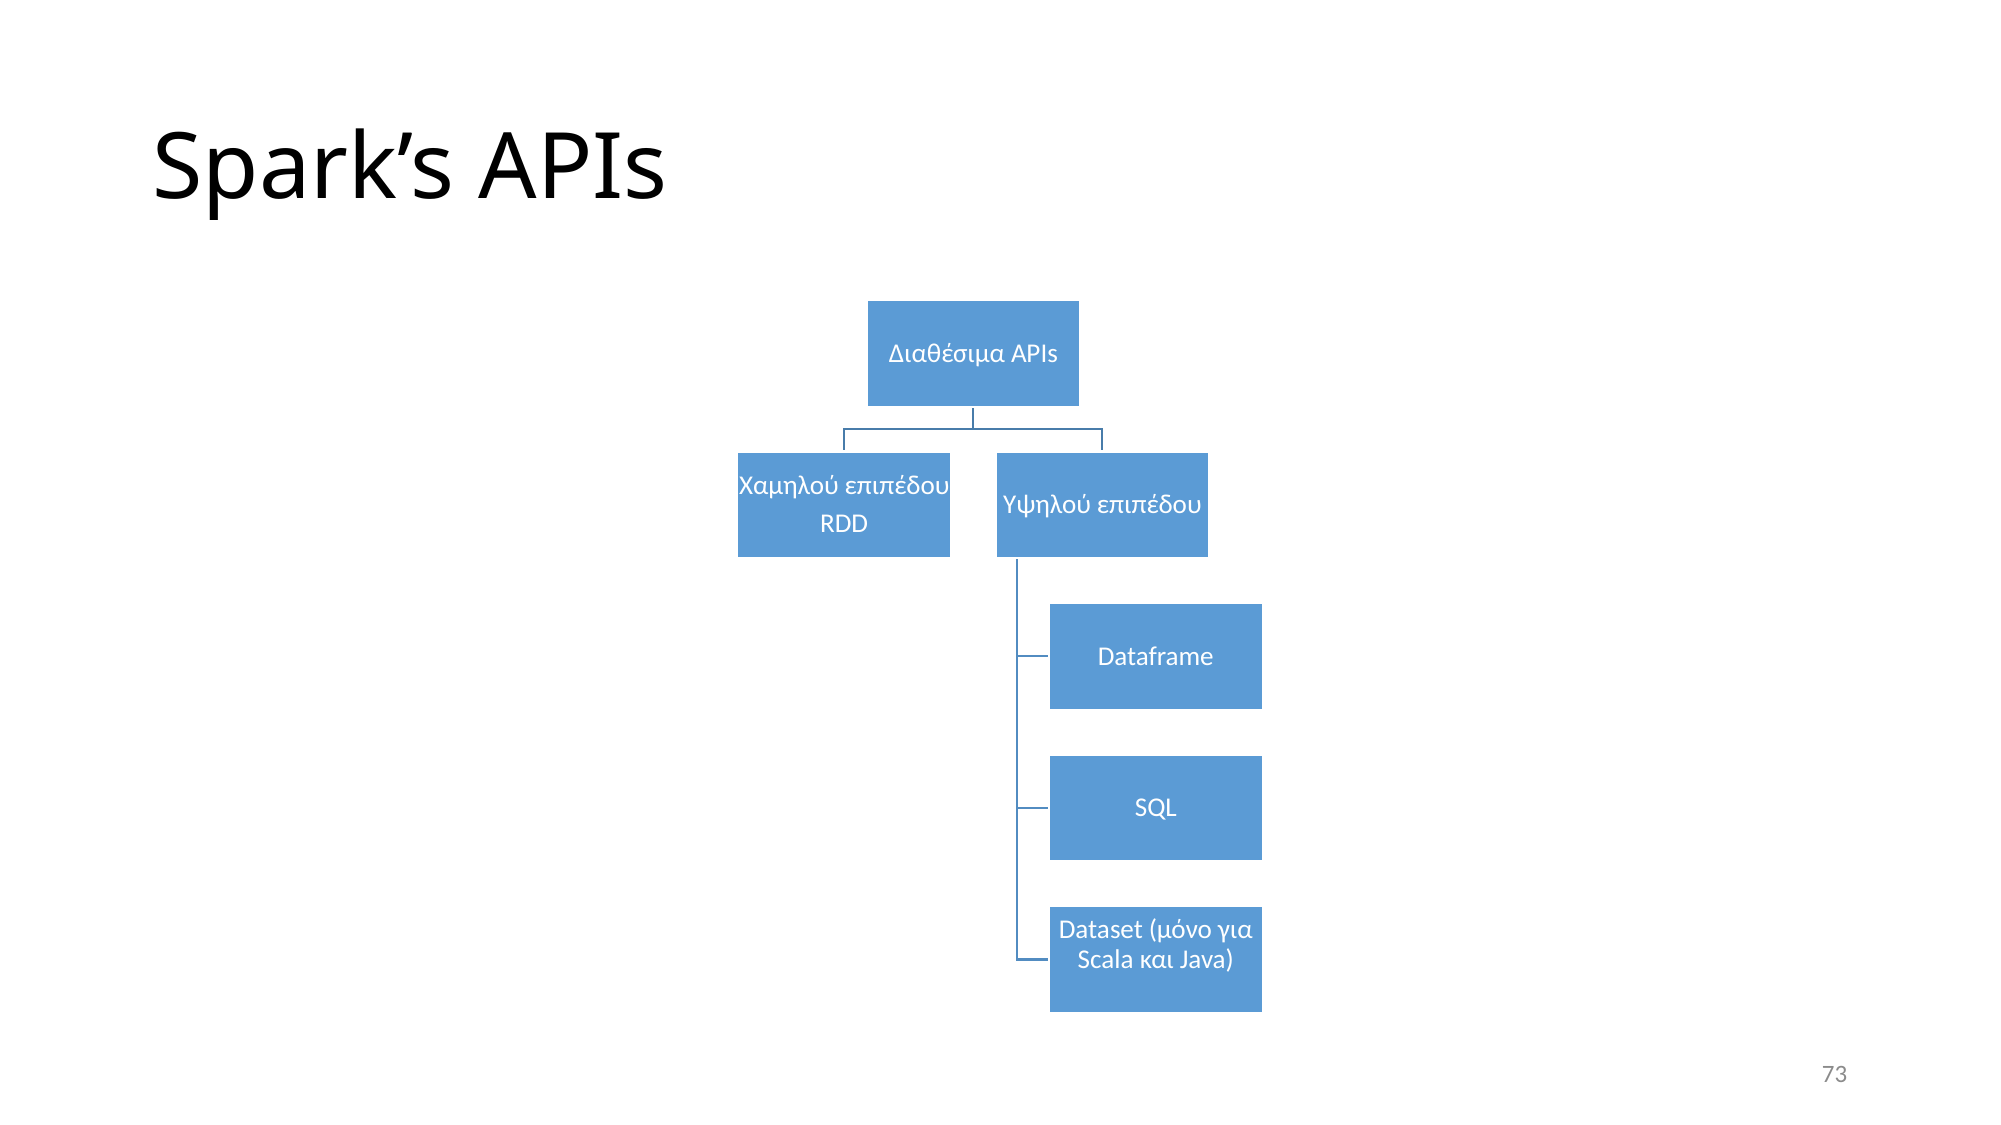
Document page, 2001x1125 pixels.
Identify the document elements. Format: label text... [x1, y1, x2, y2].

slide_number 73 [1412, 1042, 1863, 1103]
title Spark’s APIs [137, 59, 1863, 278]
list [137, 299, 1863, 1014]
